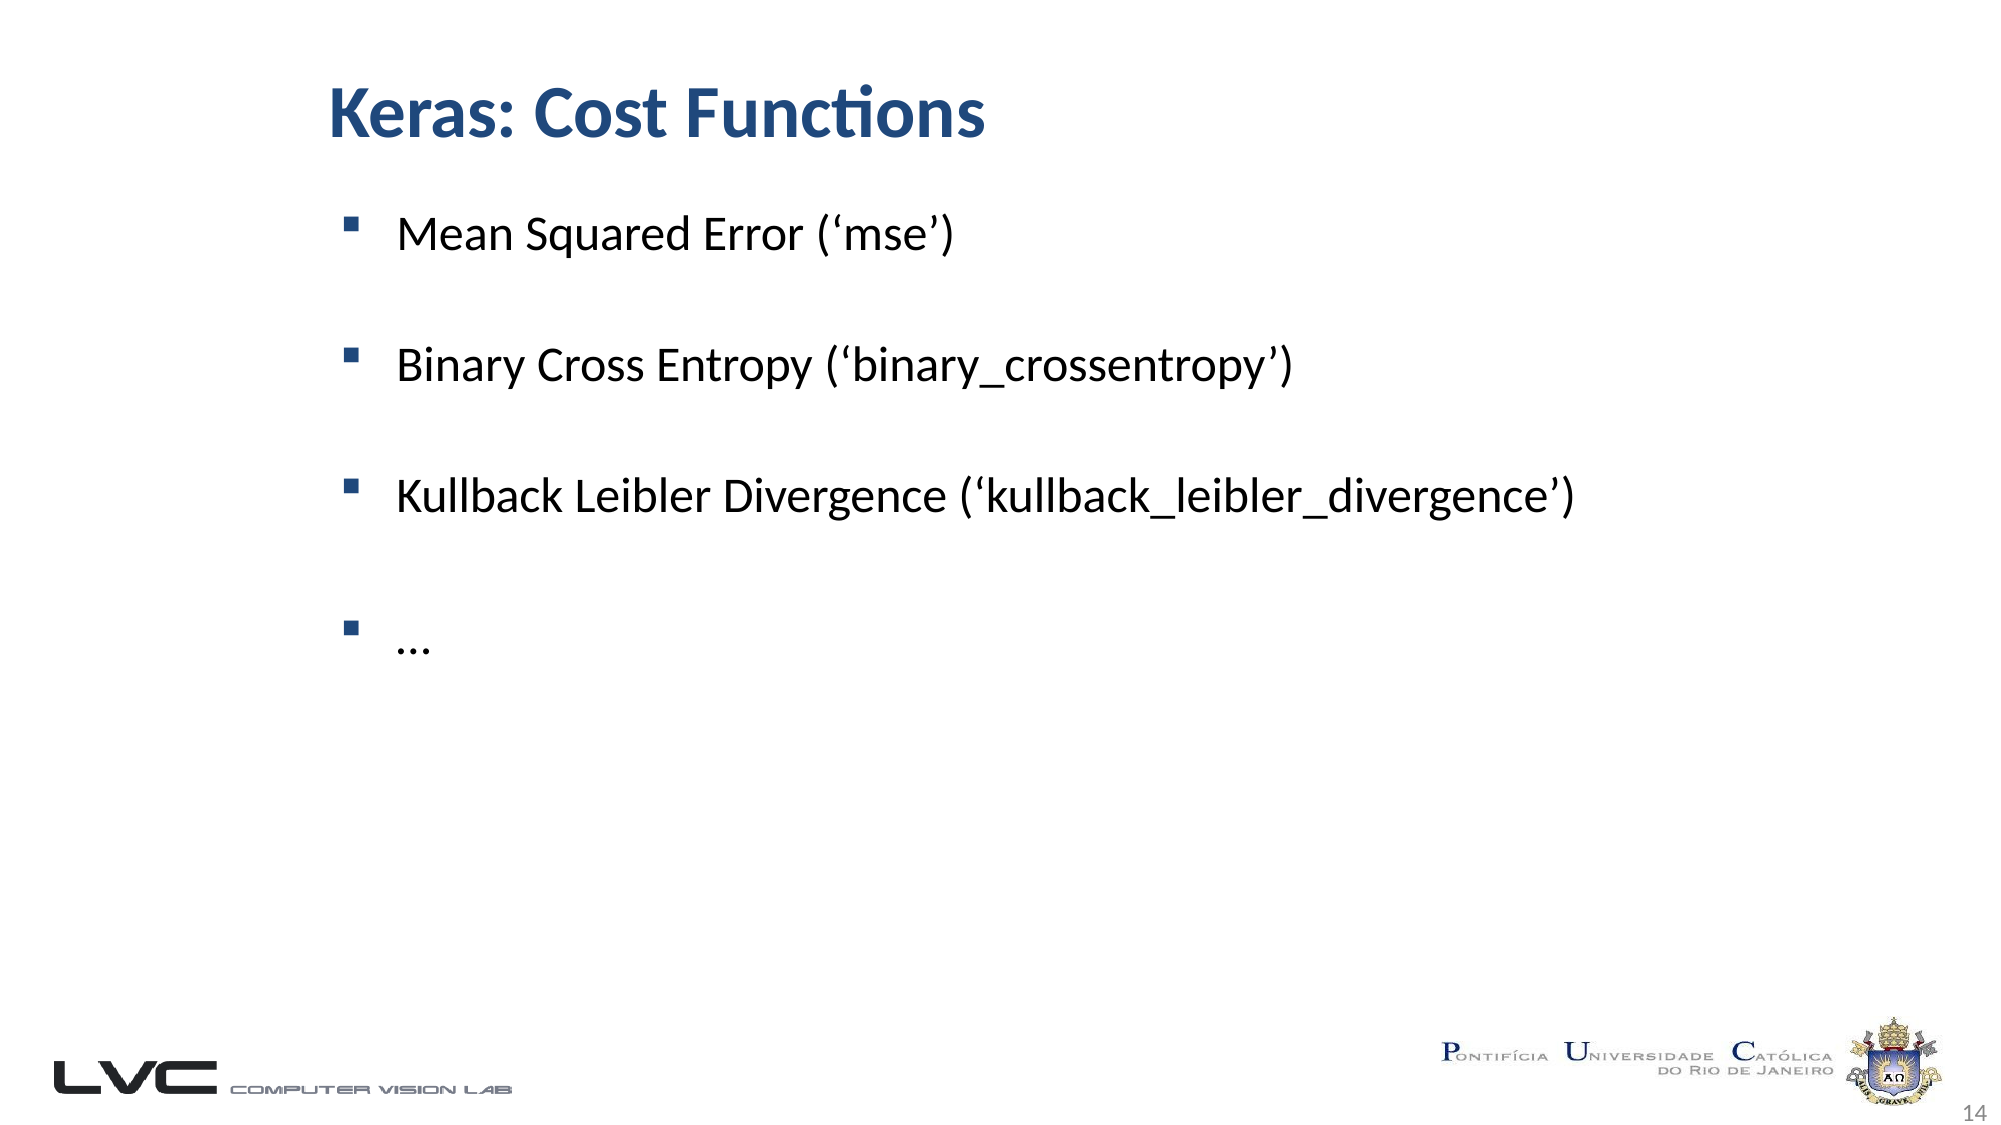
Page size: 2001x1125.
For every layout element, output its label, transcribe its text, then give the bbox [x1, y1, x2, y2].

title Keras: Cost Functions [327, 60, 993, 251]
picture [54, 1061, 512, 1094]
text_box Mean Squared Error (‘mse’) Binary Cross Entropy (‘binary_crossentropy’) Kullback Leibler Divergence (‘kullback_leibler_divergence’) … [337, 198, 1587, 665]
slide_number 14 [1955, 1100, 2000, 1125]
picture [1441, 1016, 1945, 1106]
